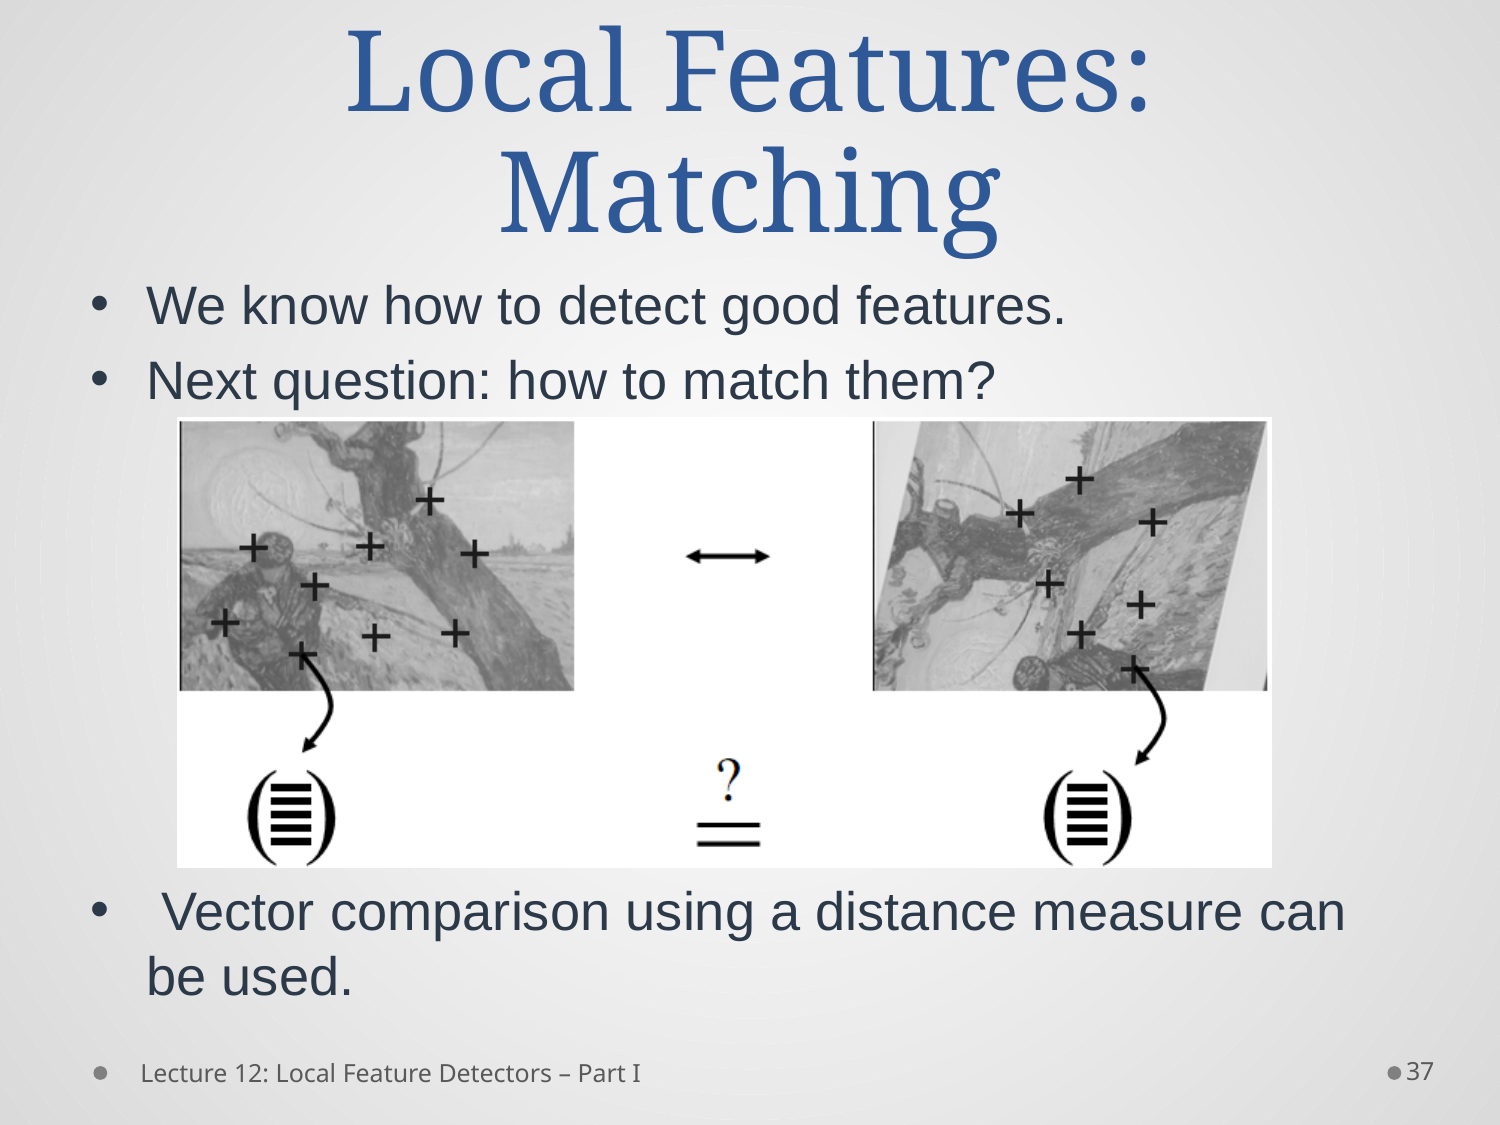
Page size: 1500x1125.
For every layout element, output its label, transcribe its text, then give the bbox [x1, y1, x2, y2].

text_box We know how to detect good features. Next question: how to match them? Vector comparison using a distance measure can be used. [74, 262, 1425, 1005]
title Local Features: Matching [75, 0, 1425, 262]
slide_number 37 [1401, 1042, 1494, 1103]
text_box [99, 287, 1450, 1030]
picture [177, 417, 1273, 868]
